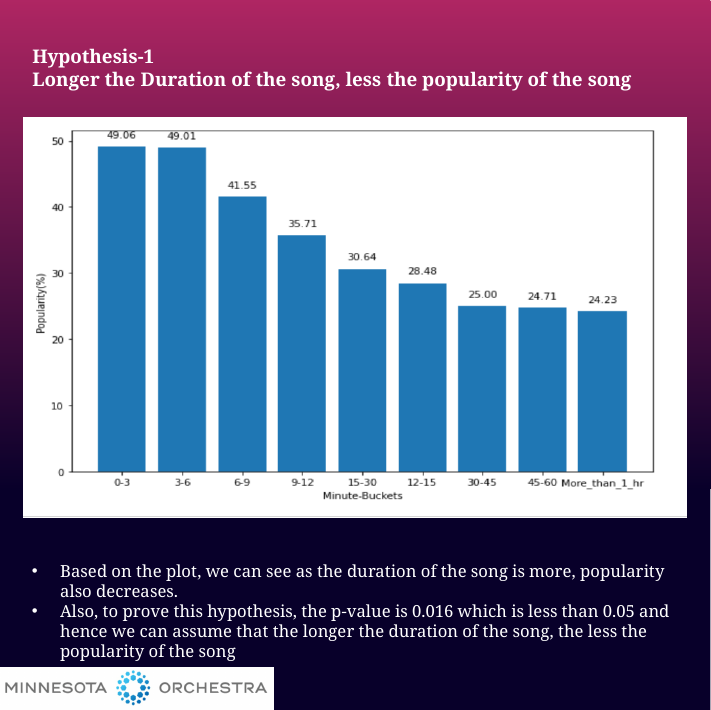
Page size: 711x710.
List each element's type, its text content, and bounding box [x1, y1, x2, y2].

picture [0, 666, 274, 710]
picture [23, 116, 687, 518]
text_box Based on the plot, we can see as the duration of the song is more, popularity also decreases. Also, to prove this hypothesis, the p-value is 0.016 which is less than 0.05 and hence we can assume that the longer the duration of the song, the less the popularity of the song [17, 553, 687, 668]
title Hypothesis-1 Longer the Duration of the song, less the popularity of the song [17, 37, 711, 105]
